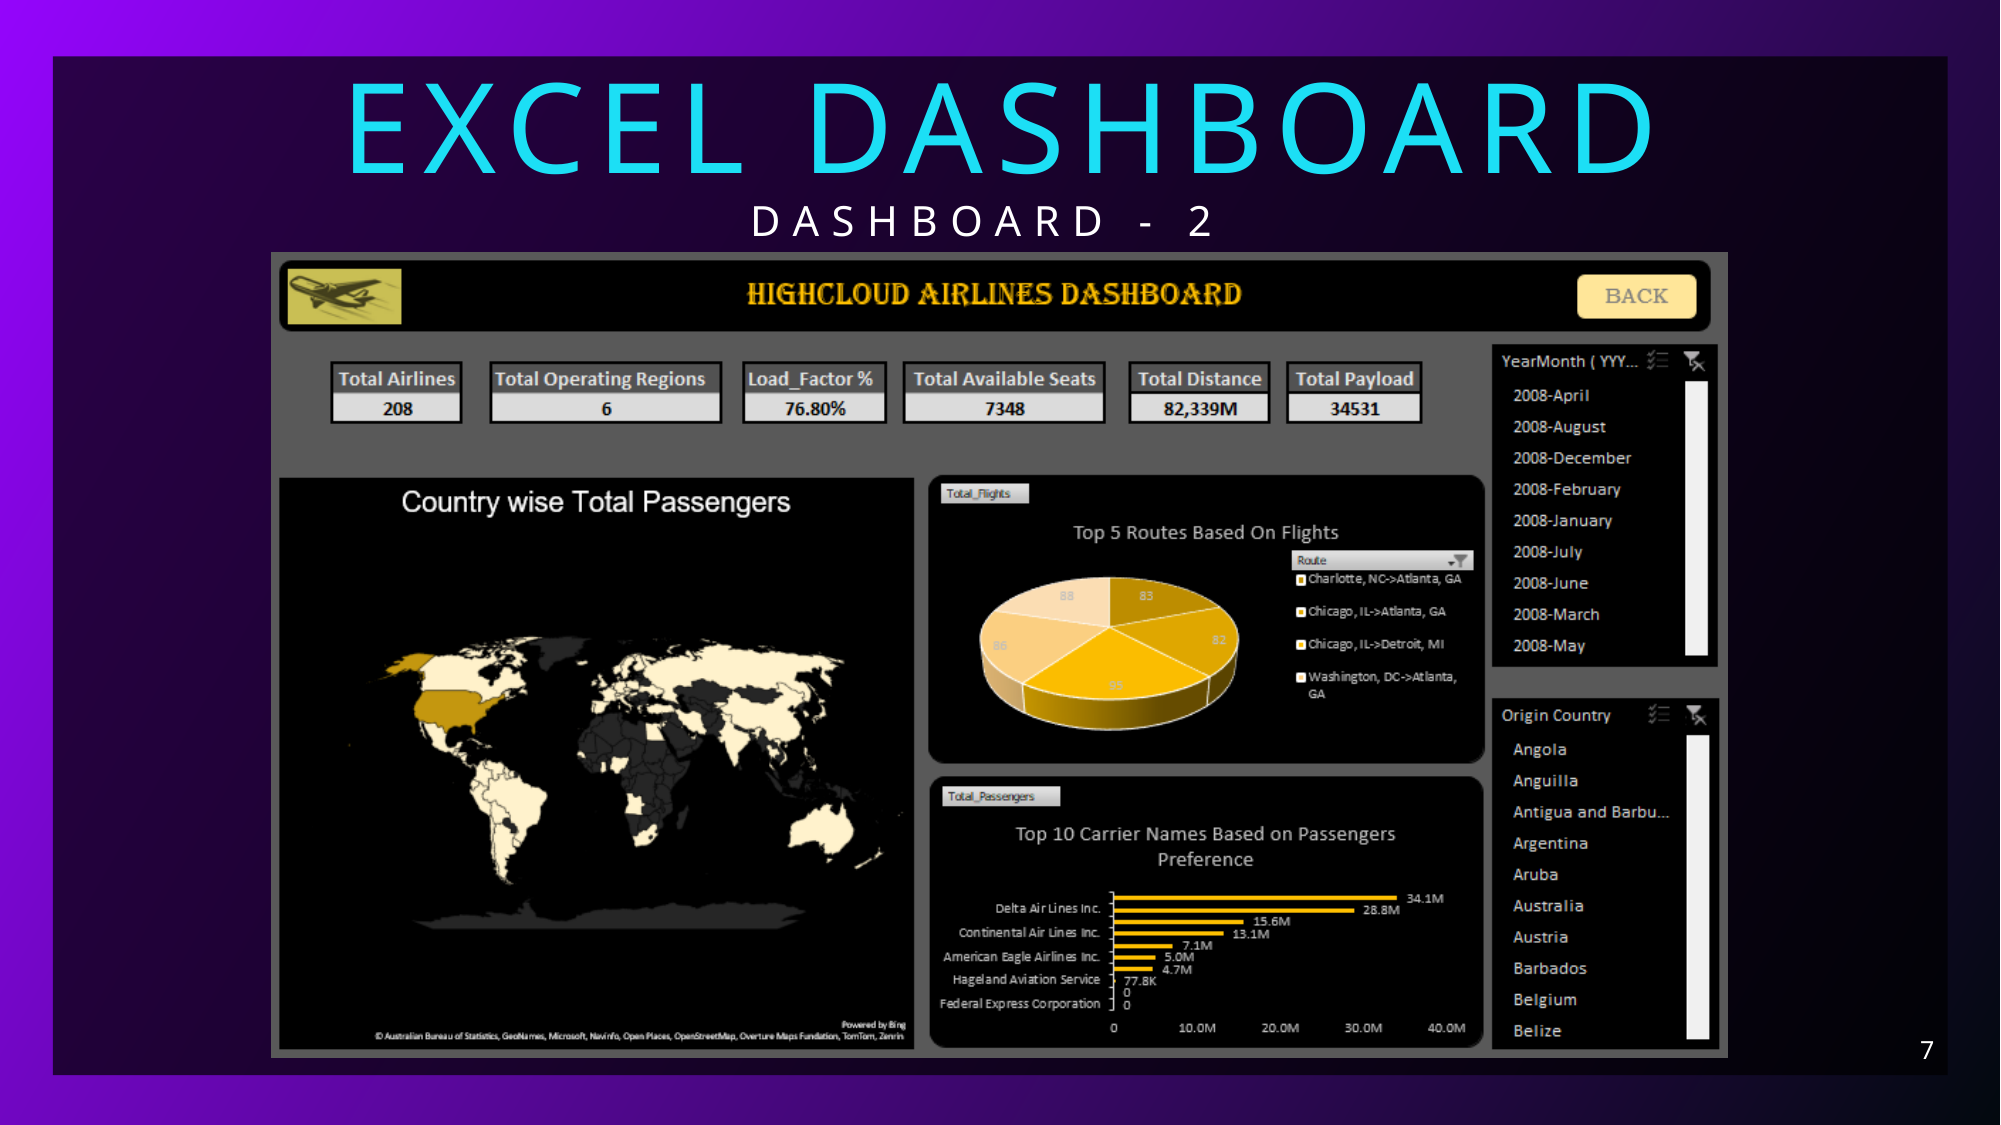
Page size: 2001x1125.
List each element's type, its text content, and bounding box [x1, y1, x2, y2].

slide_number 7 [1499, 1021, 1950, 1082]
subtitle Excel Dashboard [51, 58, 1949, 194]
text_box Dashboard - 2 [462, 193, 1500, 252]
picture [271, 252, 1728, 1058]
